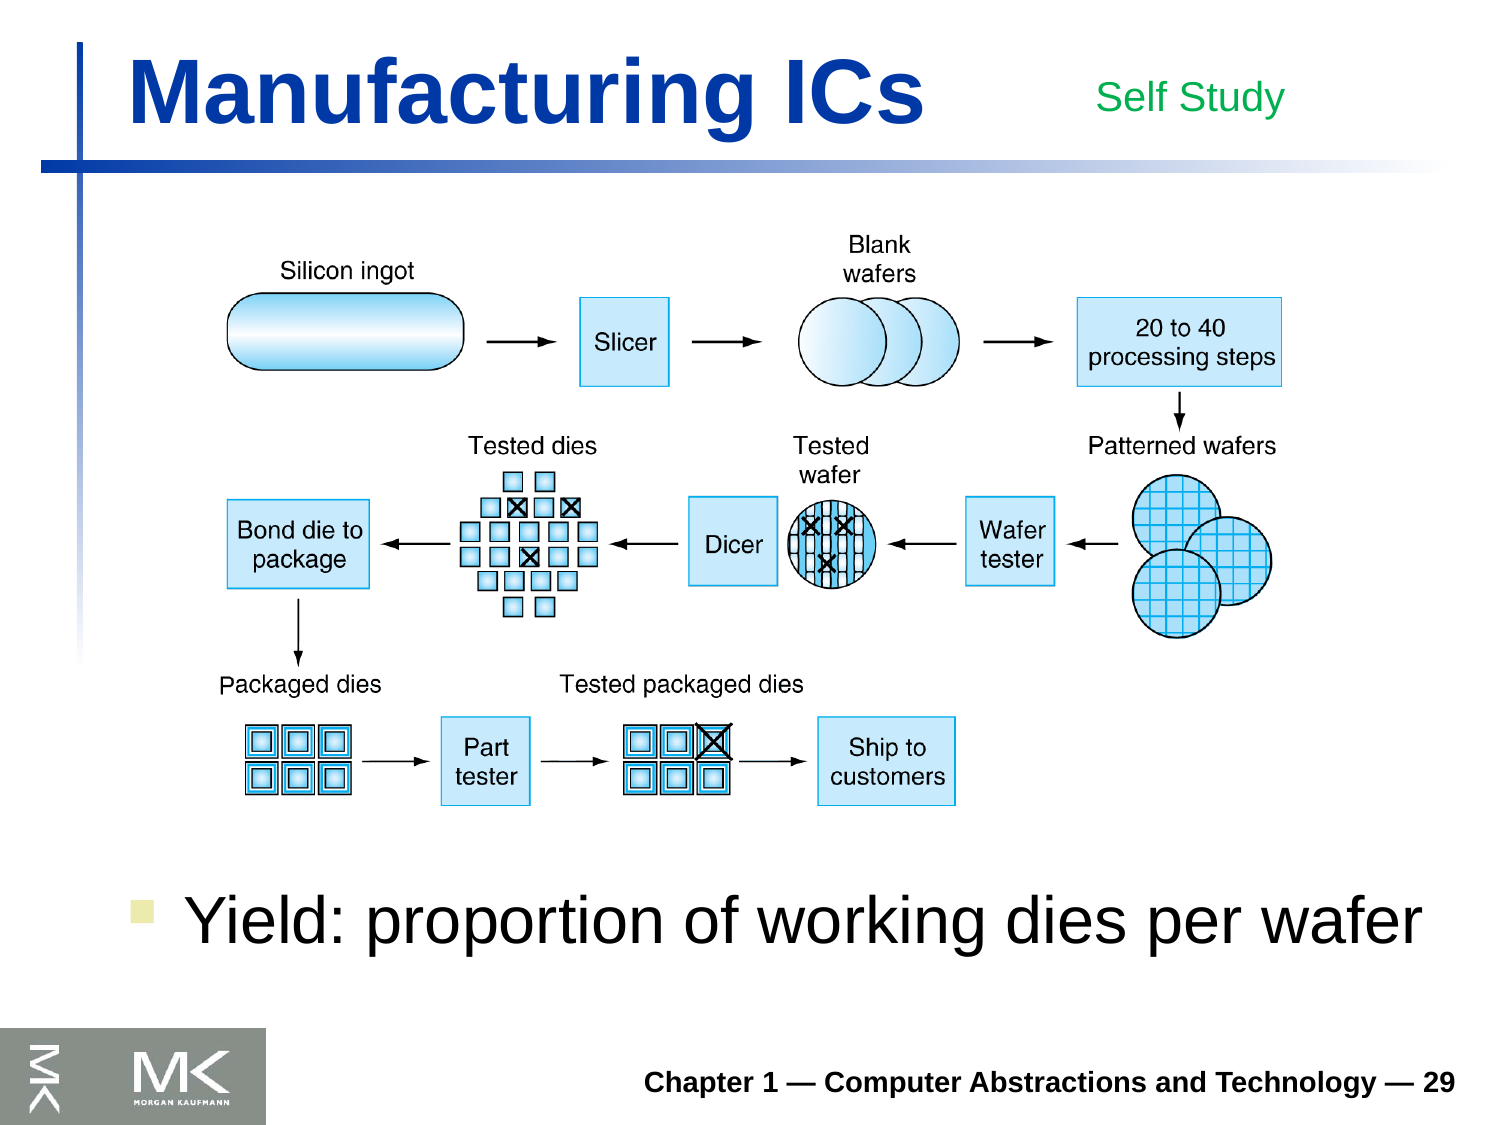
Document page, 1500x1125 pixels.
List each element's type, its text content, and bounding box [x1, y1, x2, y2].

list Yield: proportion of working dies per wafer [112, 869, 1469, 1024]
title Manufacturing ICs [112, 23, 1468, 149]
text_box Self Study [1080, 62, 1317, 127]
picture [0, 1028, 266, 1125]
footer Chapter 1 — Computer Abstractions and Technology — 29 [277, 1046, 1471, 1106]
picture [218, 231, 1282, 806]
